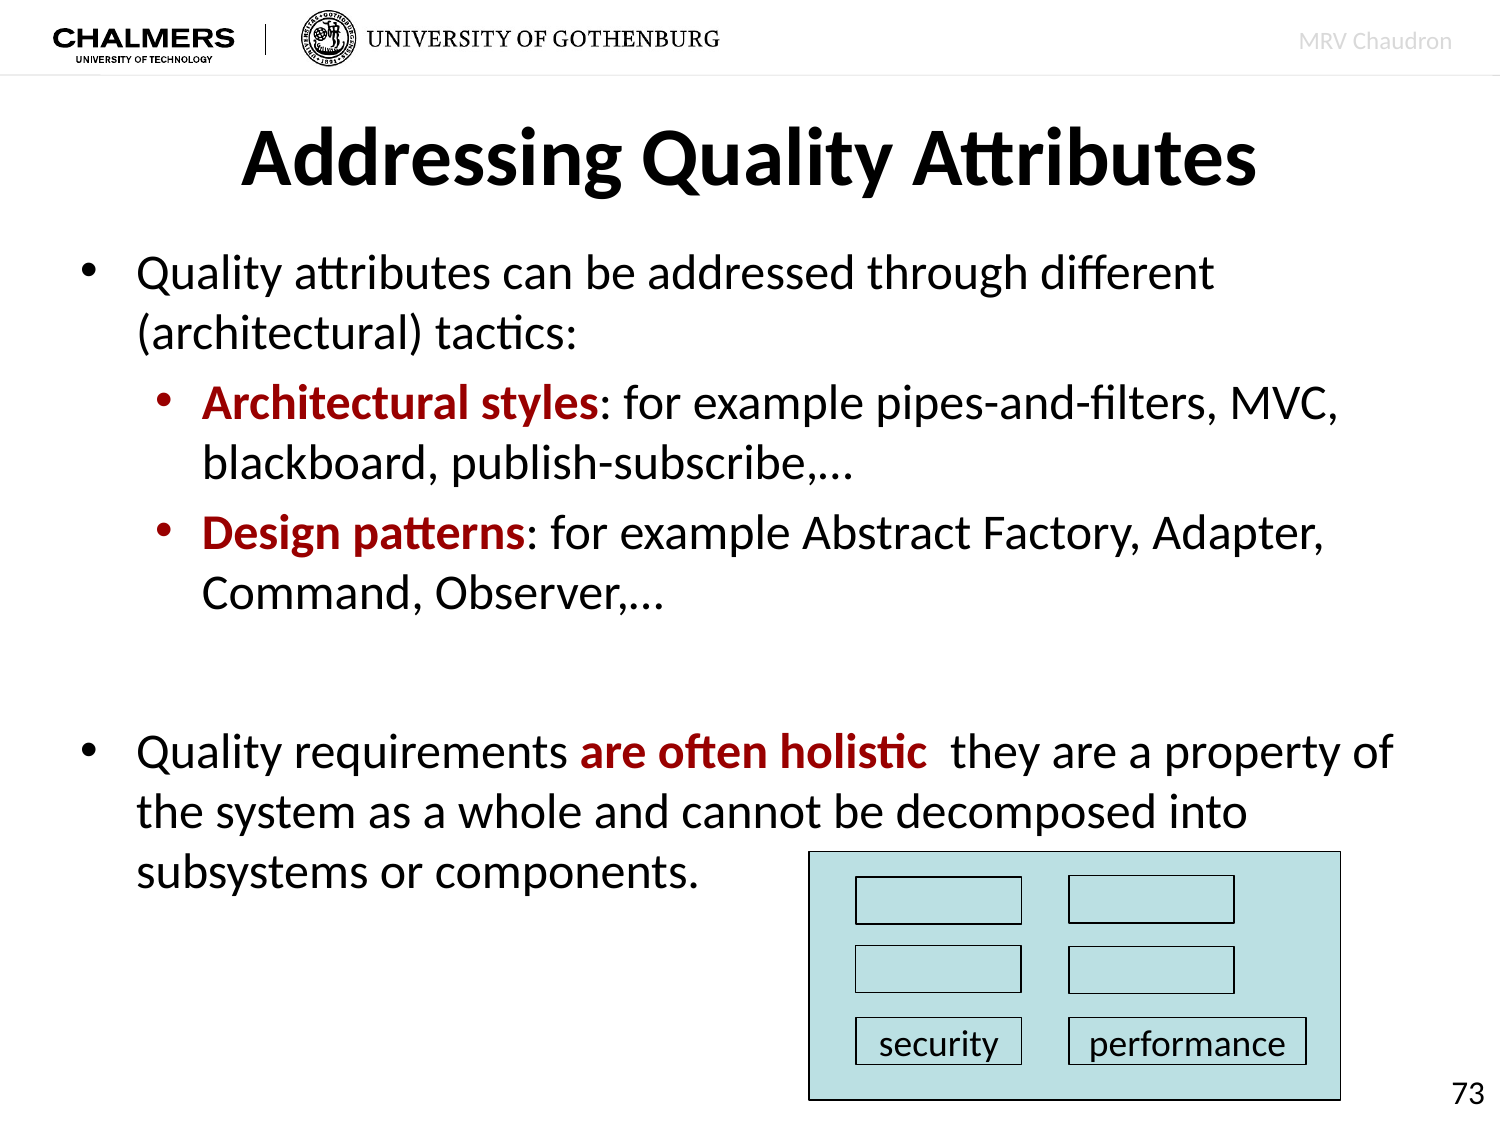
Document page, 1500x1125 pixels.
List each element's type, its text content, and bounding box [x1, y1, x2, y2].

text_box performance [1068, 1017, 1307, 1065]
list Quality attributes can be addressed through different (architectural) tactics: Architectural styles: for example pipes-and-filters, MVC, blackboard, publish-subscribe,… Design patterns: for example Abstract Factory, Adapter, Command, Observer,… Quality requirements are often holistic they are a property of the system as a whole and cannot be decomposed into subsystems or components. [64, 231, 1447, 976]
picture [301, 10, 720, 67]
slide_number 73 [1433, 1064, 1500, 1118]
text_box [809, 976, 1341, 1101]
text_box security [856, 1017, 1022, 1065]
title Addressing Quality Attributes [0, 90, 1500, 215]
text_box [855, 945, 1021, 993]
text_box [1068, 875, 1235, 923]
text_box [1068, 946, 1235, 994]
text_box [856, 876, 1022, 925]
